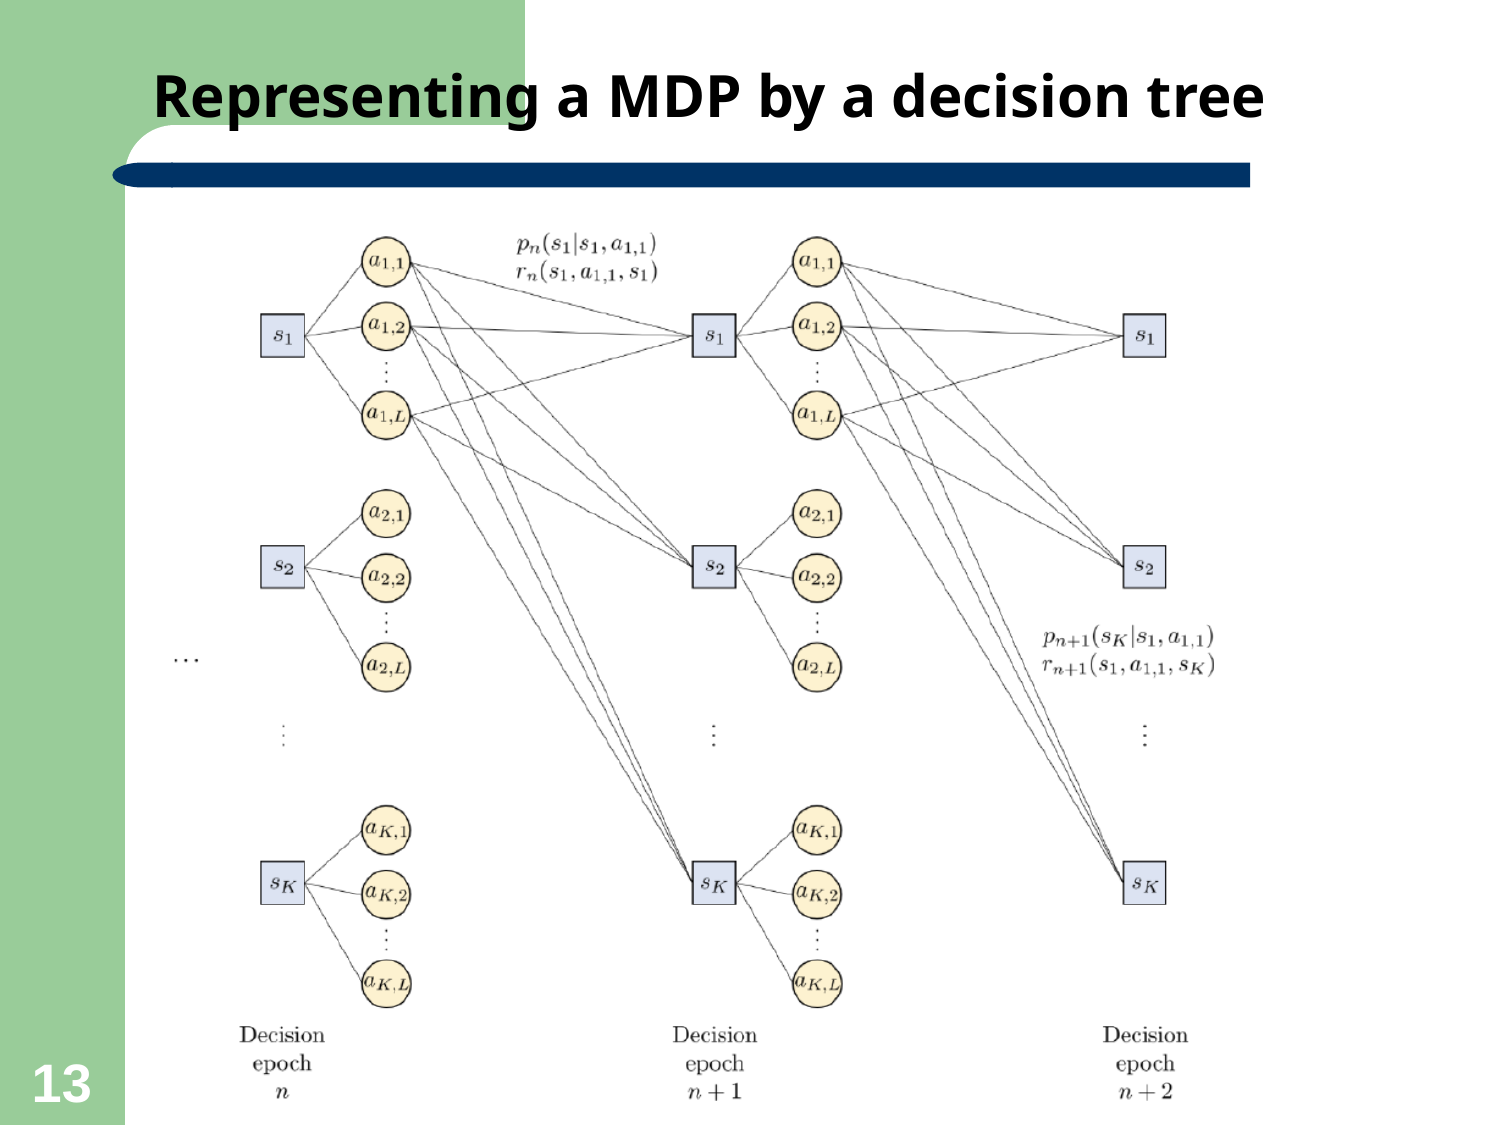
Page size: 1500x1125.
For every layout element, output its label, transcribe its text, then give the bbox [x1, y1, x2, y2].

title Representing a MDP by a decision tree [137, 37, 1450, 138]
picture [136, 212, 1282, 1107]
slide_number 13 [13, 1040, 111, 1121]
